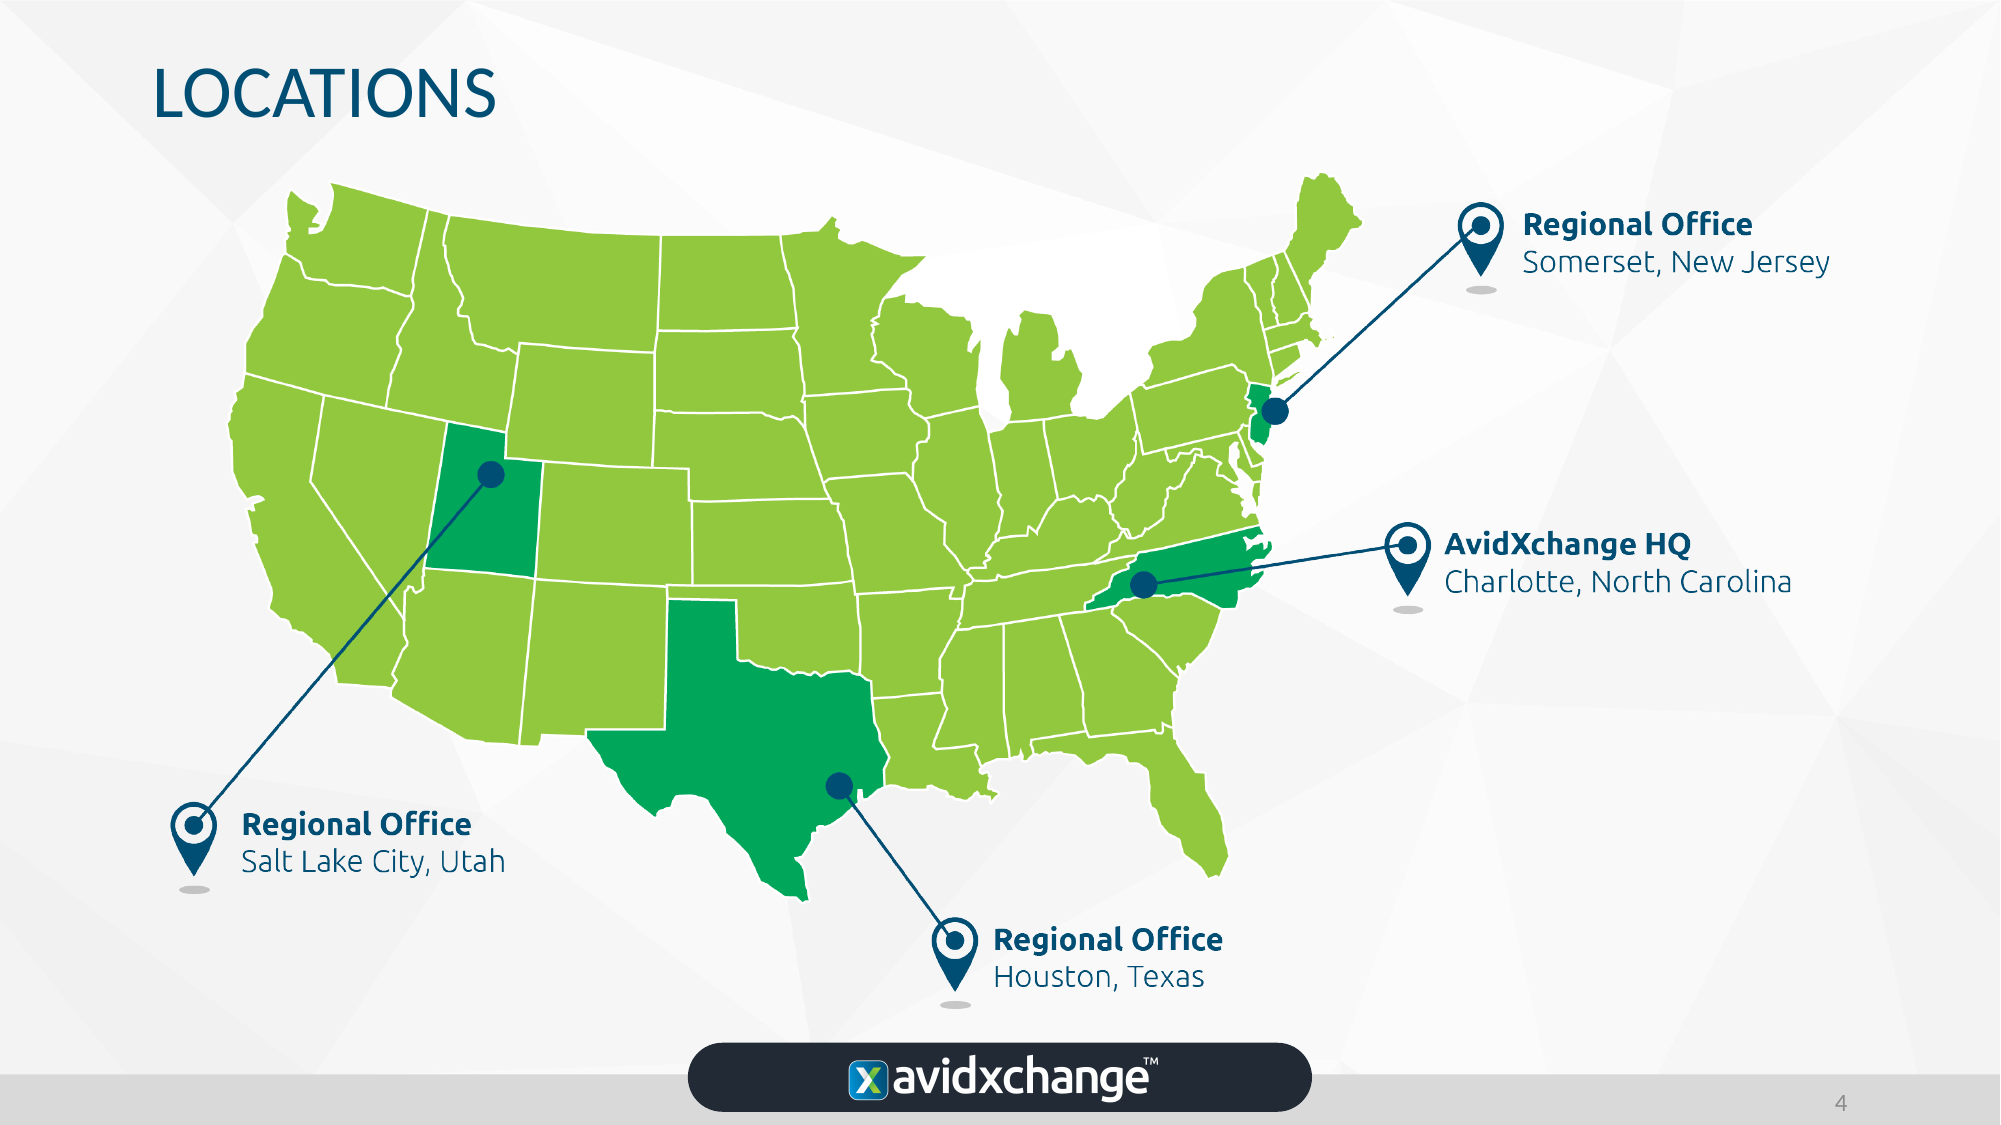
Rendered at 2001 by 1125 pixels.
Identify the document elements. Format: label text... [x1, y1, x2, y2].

picture [176, 808, 212, 843]
title LOCATIONS [137, 41, 1863, 146]
picture [836, 1029, 1174, 1125]
picture [170, 170, 1830, 1009]
slide_number 4 [1412, 1074, 1863, 1125]
